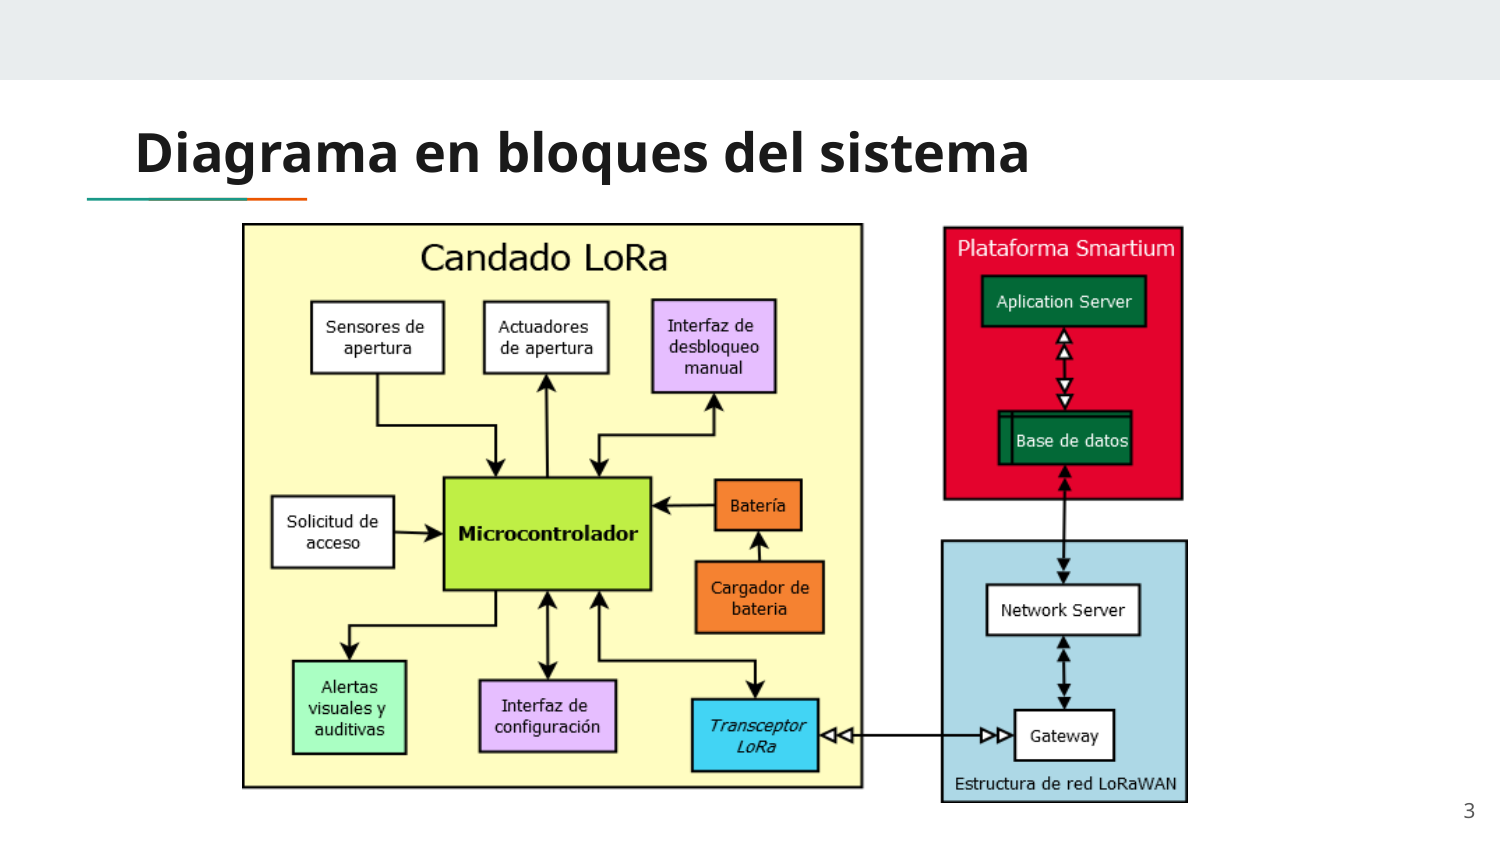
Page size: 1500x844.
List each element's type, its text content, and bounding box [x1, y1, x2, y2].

title Diagrama en bloques del sistema [119, 103, 1381, 192]
picture [242, 223, 1188, 804]
slide_number ‹#› [1400, 779, 1491, 844]
